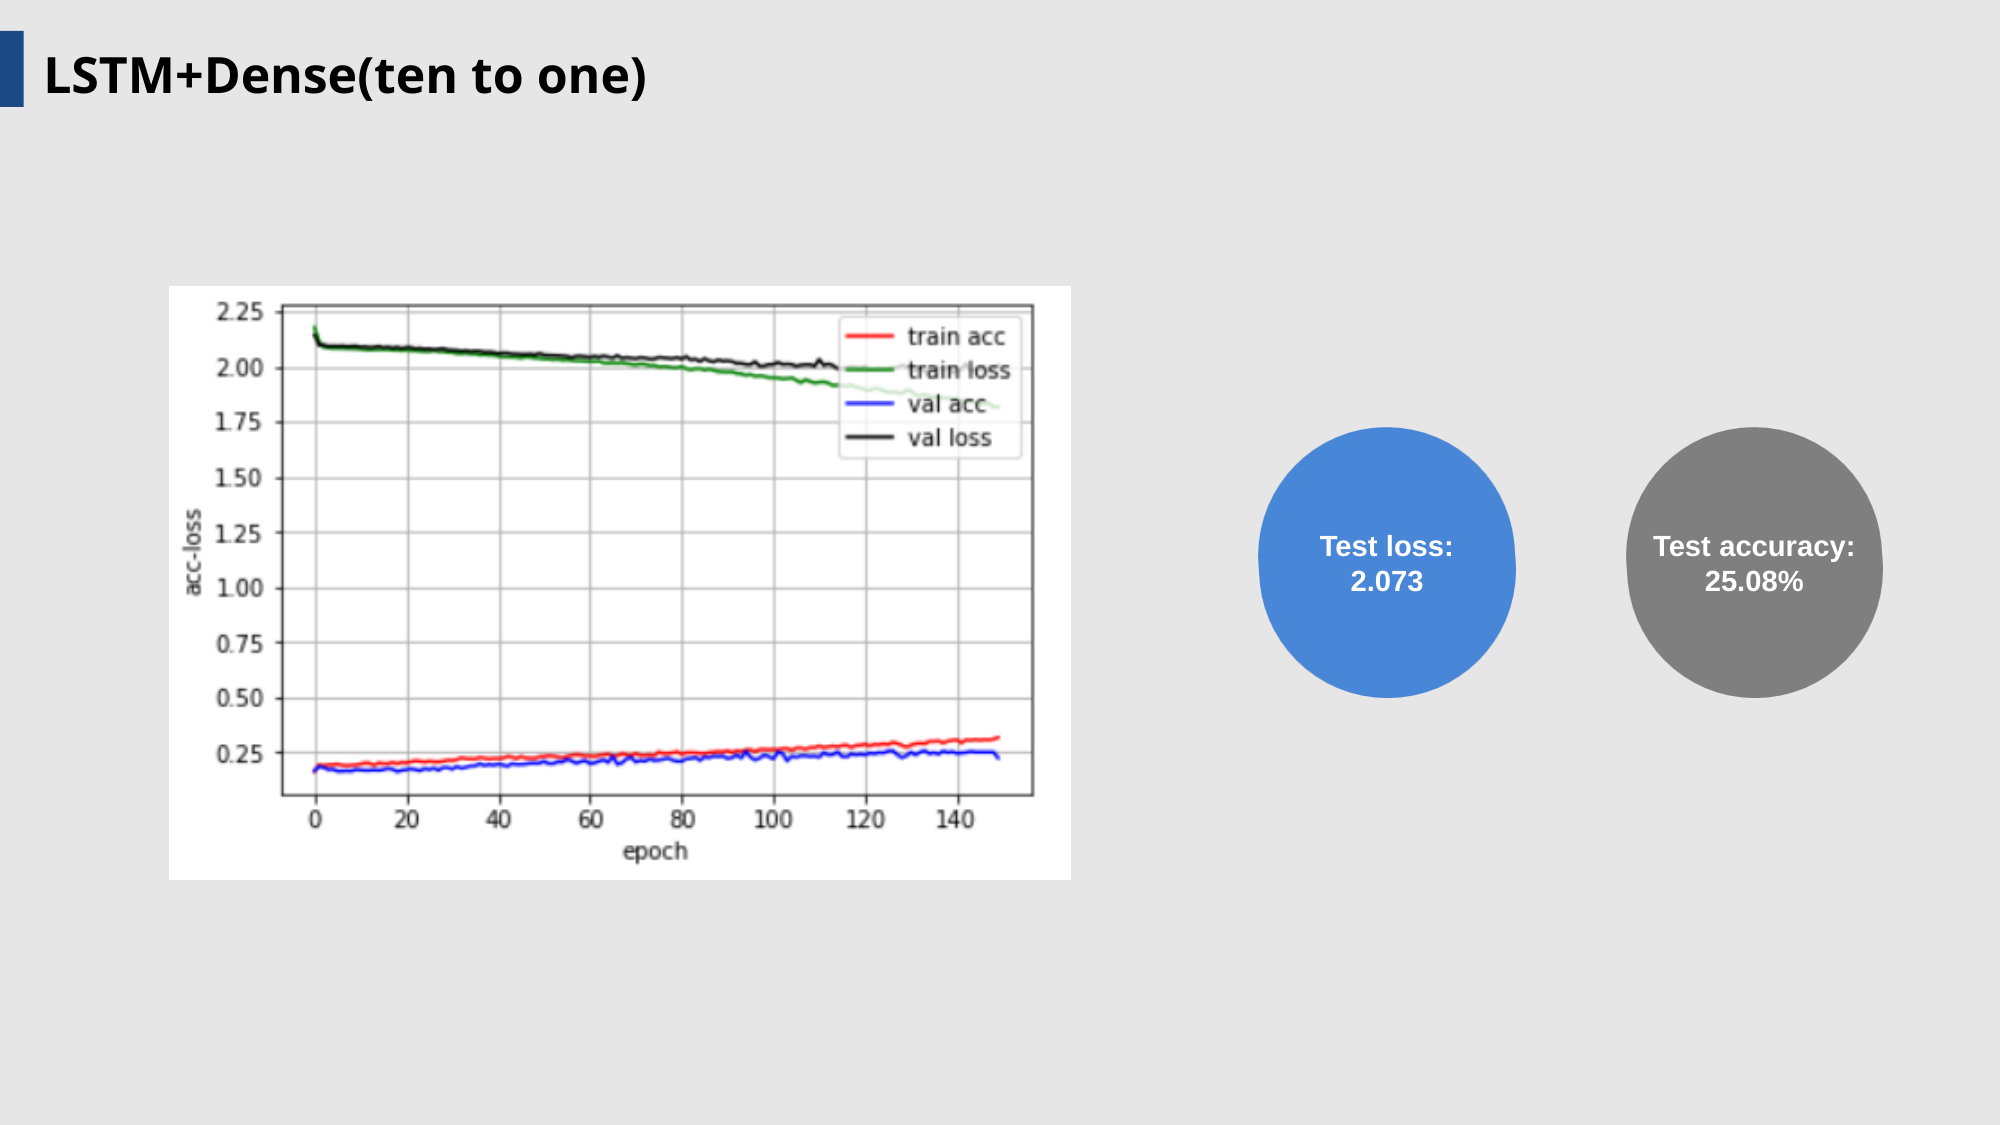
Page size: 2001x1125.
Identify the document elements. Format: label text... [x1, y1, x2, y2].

text_box [0, 30, 24, 107]
text_box LSTM+Dense(ten to one) [28, 36, 704, 171]
picture [169, 286, 1072, 880]
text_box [1258, 427, 1516, 698]
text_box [1625, 427, 1884, 698]
